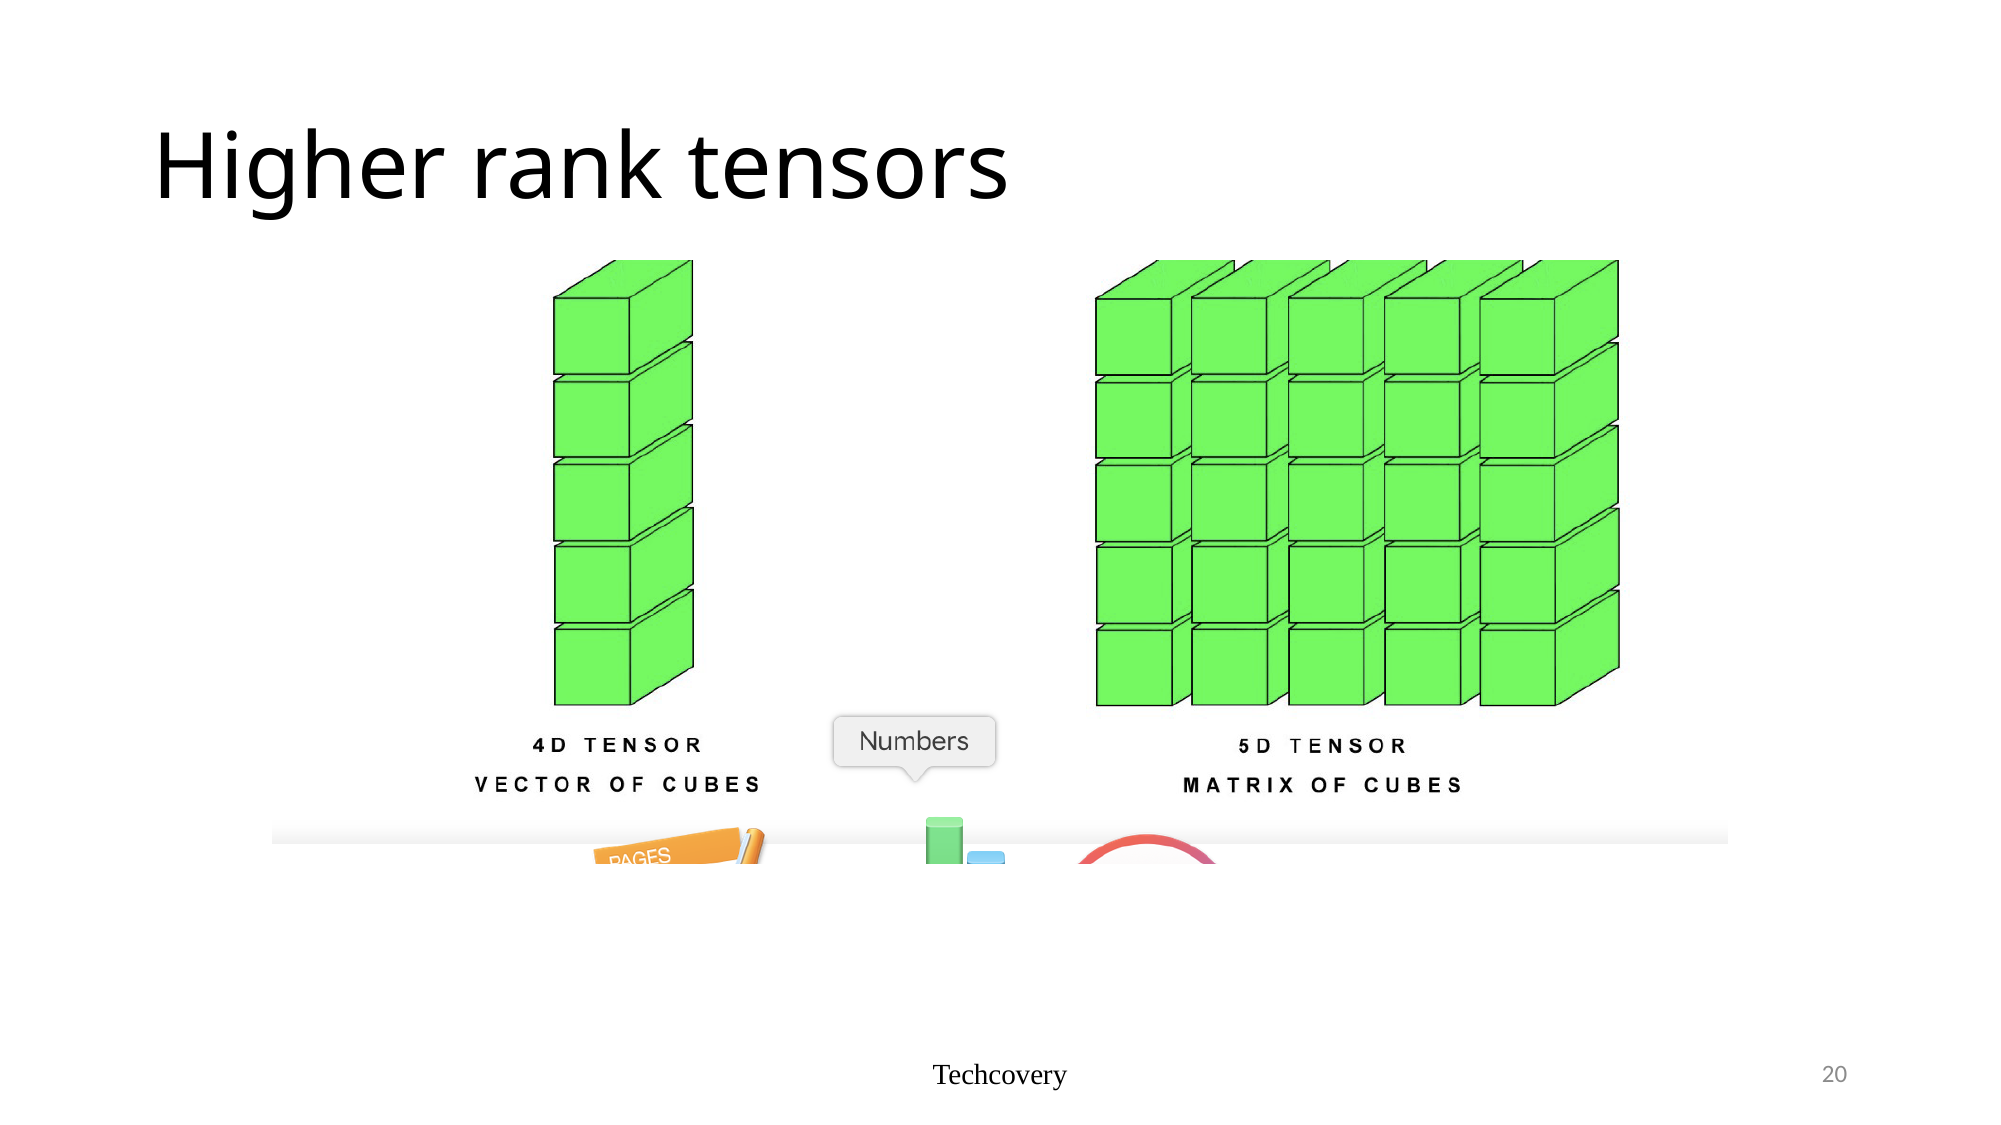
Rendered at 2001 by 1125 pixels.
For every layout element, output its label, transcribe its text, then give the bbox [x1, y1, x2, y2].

picture [272, 260, 1728, 865]
title Higher rank tensors [137, 59, 1863, 278]
footer Techcovery [662, 1042, 1338, 1103]
slide_number 20 [1412, 1042, 1863, 1103]
